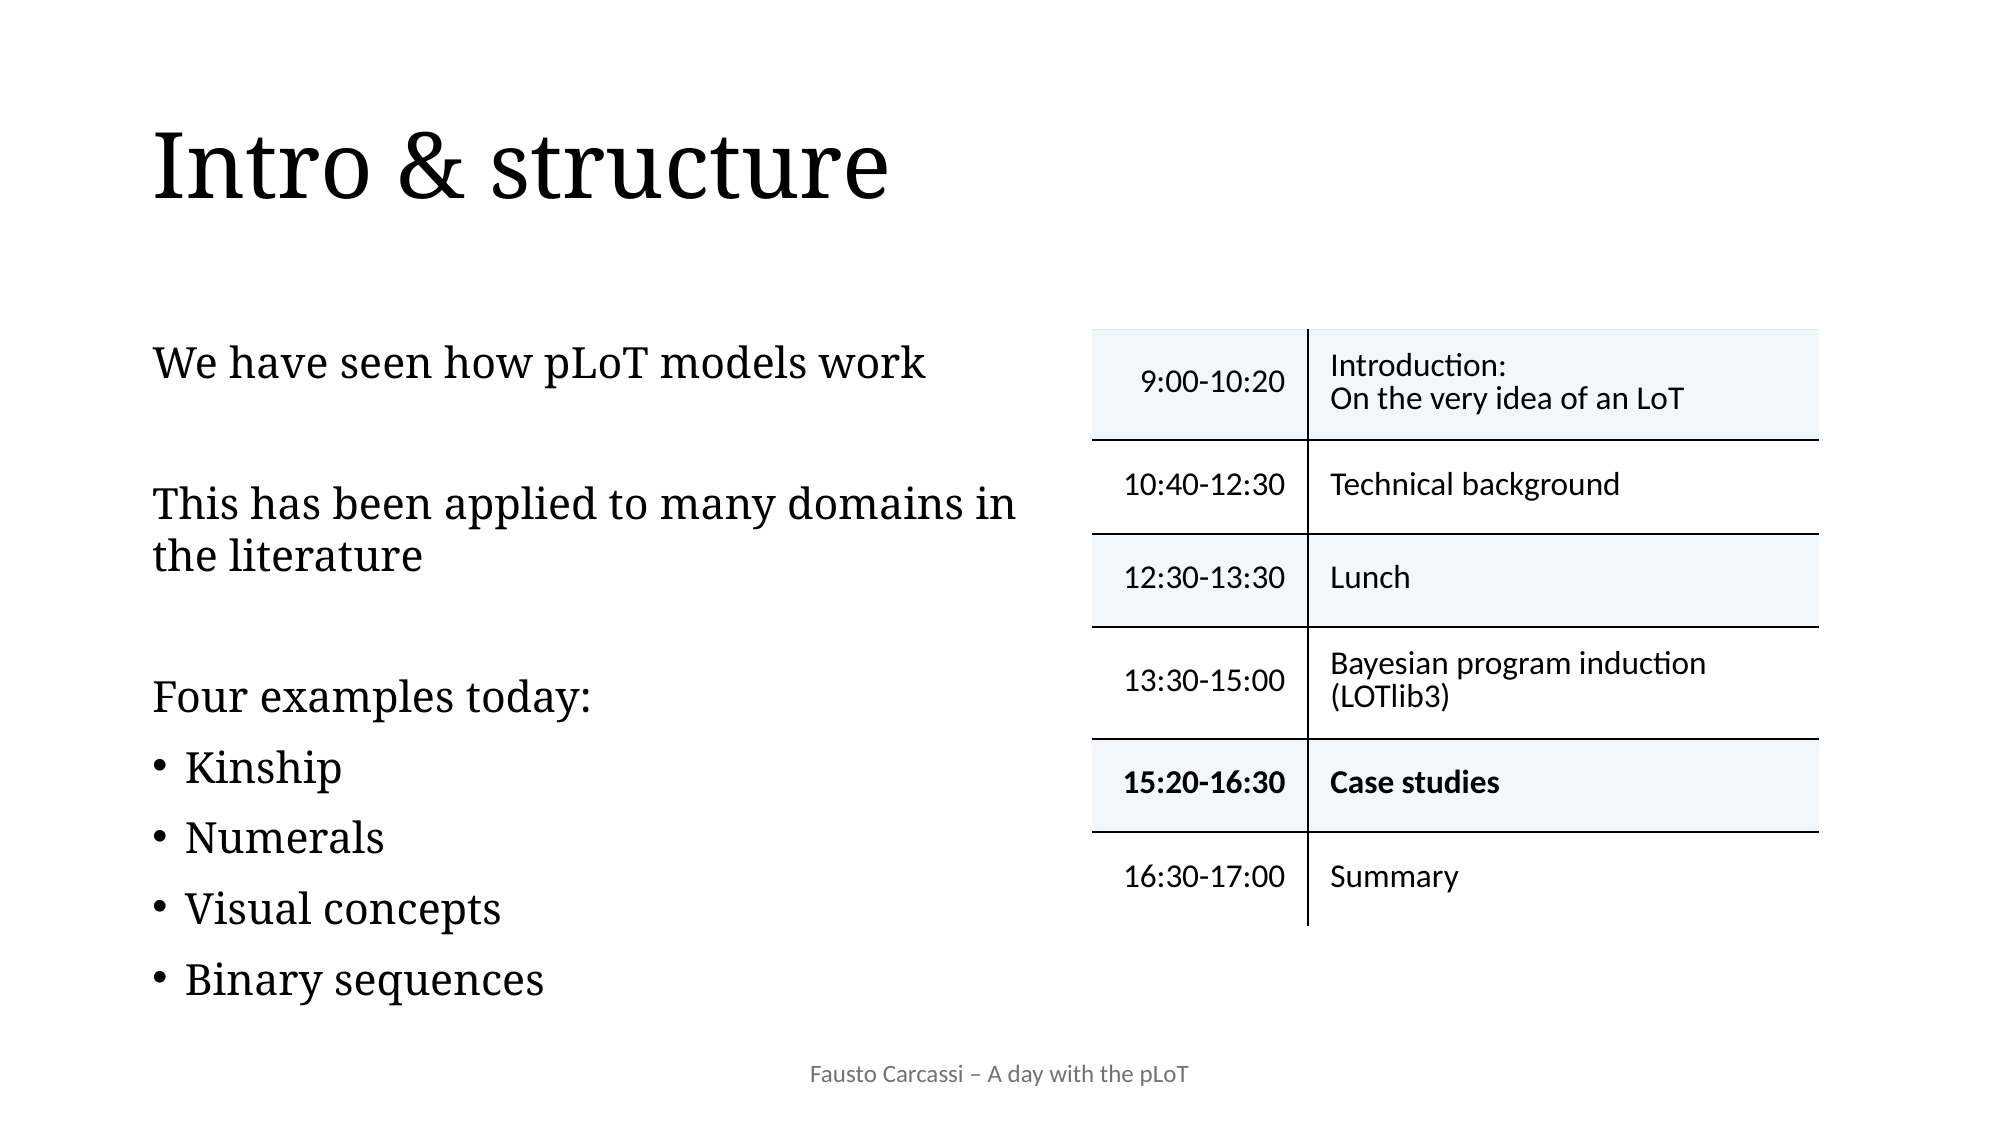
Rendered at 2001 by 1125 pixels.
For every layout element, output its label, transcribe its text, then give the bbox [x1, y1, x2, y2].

table_cell 12:30-13:30 [1093, 535, 1307, 626]
table_cell Summary [1309, 833, 1819, 926]
table_header Introduction: On the very idea of an LoT [1309, 330, 1819, 439]
text_box We have seen how pLoT models work This has been applied to many domains in the literature Four examples today: Kinship Numerals Visual concepts Binary sequences [137, 328, 1093, 1014]
table_cell 16:30-17:00 [1093, 833, 1307, 926]
table_cell Technical background [1309, 441, 1819, 533]
table_cell Bayesian program induction (LOTlib3) [1309, 628, 1819, 738]
title Intro & structure [137, 59, 1863, 278]
table_cell 13:30-15:00 [1093, 628, 1307, 738]
table_cell 10:40-12:30 [1093, 441, 1307, 533]
table_cell Lunch [1309, 535, 1819, 626]
footer Fausto Carcassi – A day with the pLoT [662, 1042, 1338, 1103]
table_header 9:00-10:20 [1093, 330, 1307, 439]
table_cell Case studies [1309, 740, 1819, 831]
table_cell 15:20-16:30 [1093, 740, 1307, 831]
